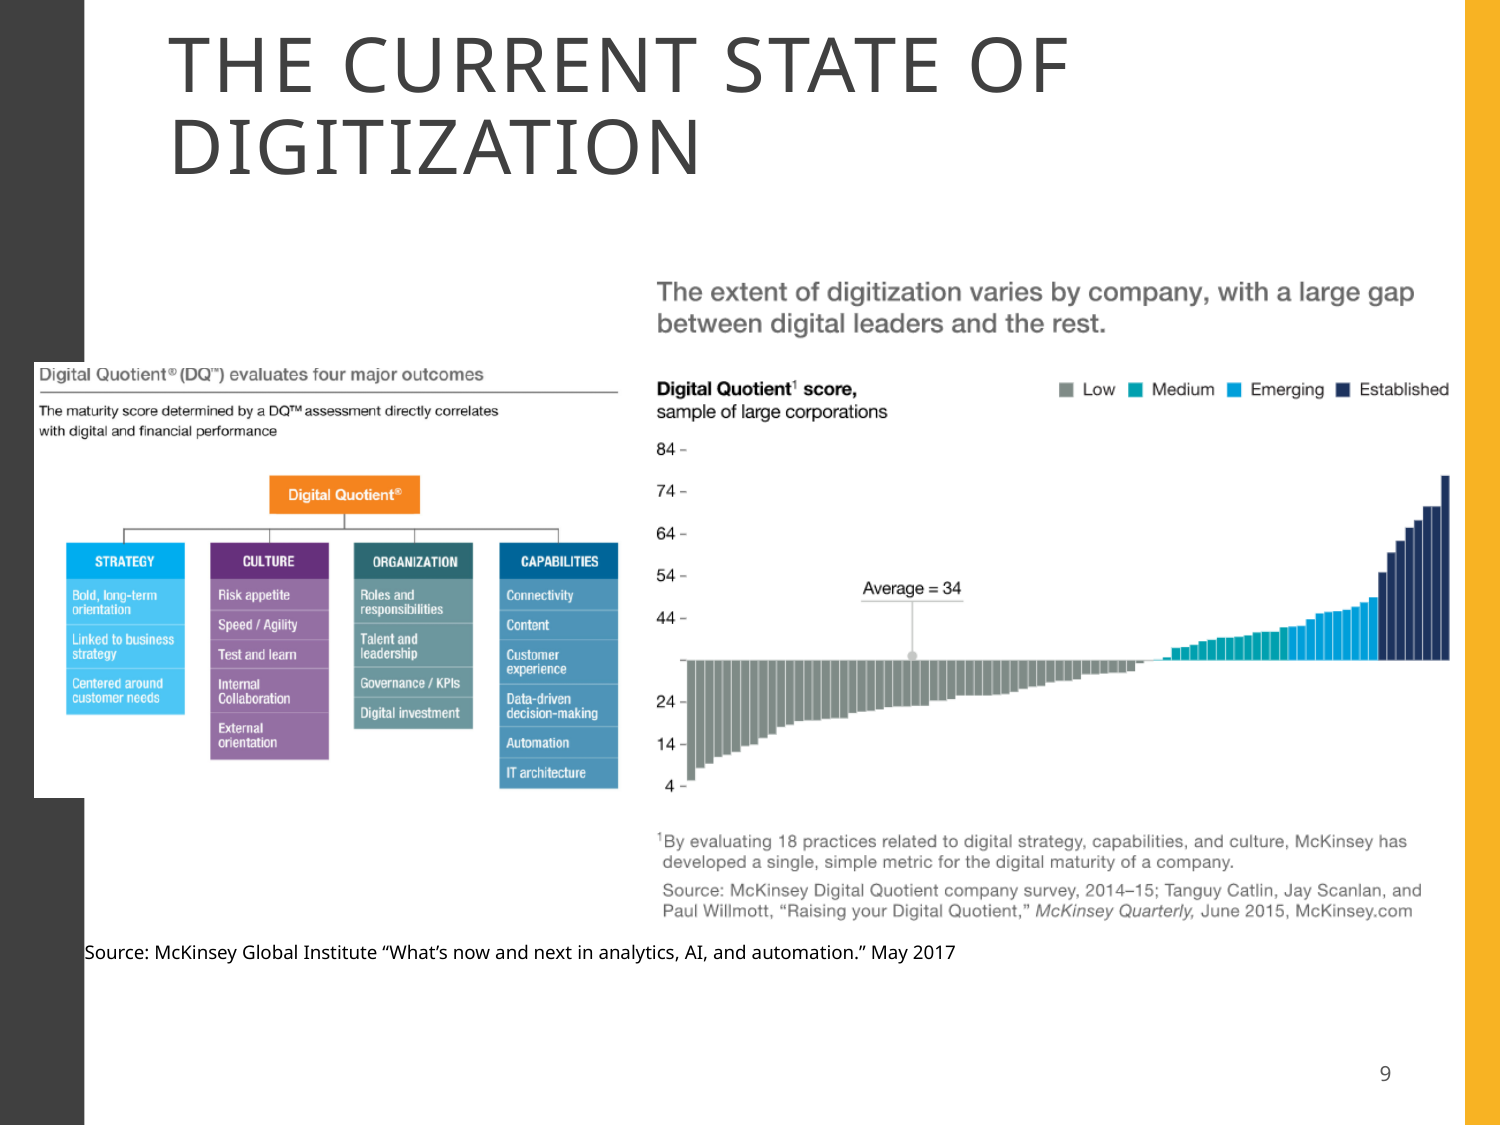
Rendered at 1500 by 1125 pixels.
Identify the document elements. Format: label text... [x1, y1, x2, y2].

slide_number 9 [1059, 1045, 1407, 1103]
picture [34, 362, 637, 798]
title The current state of digitization [154, 19, 1407, 199]
picture [649, 276, 1452, 928]
text_box Source: McKinsey Global Institute “What’s now and next in analytics, AI, and automation.” May 2017 [69, 933, 970, 971]
